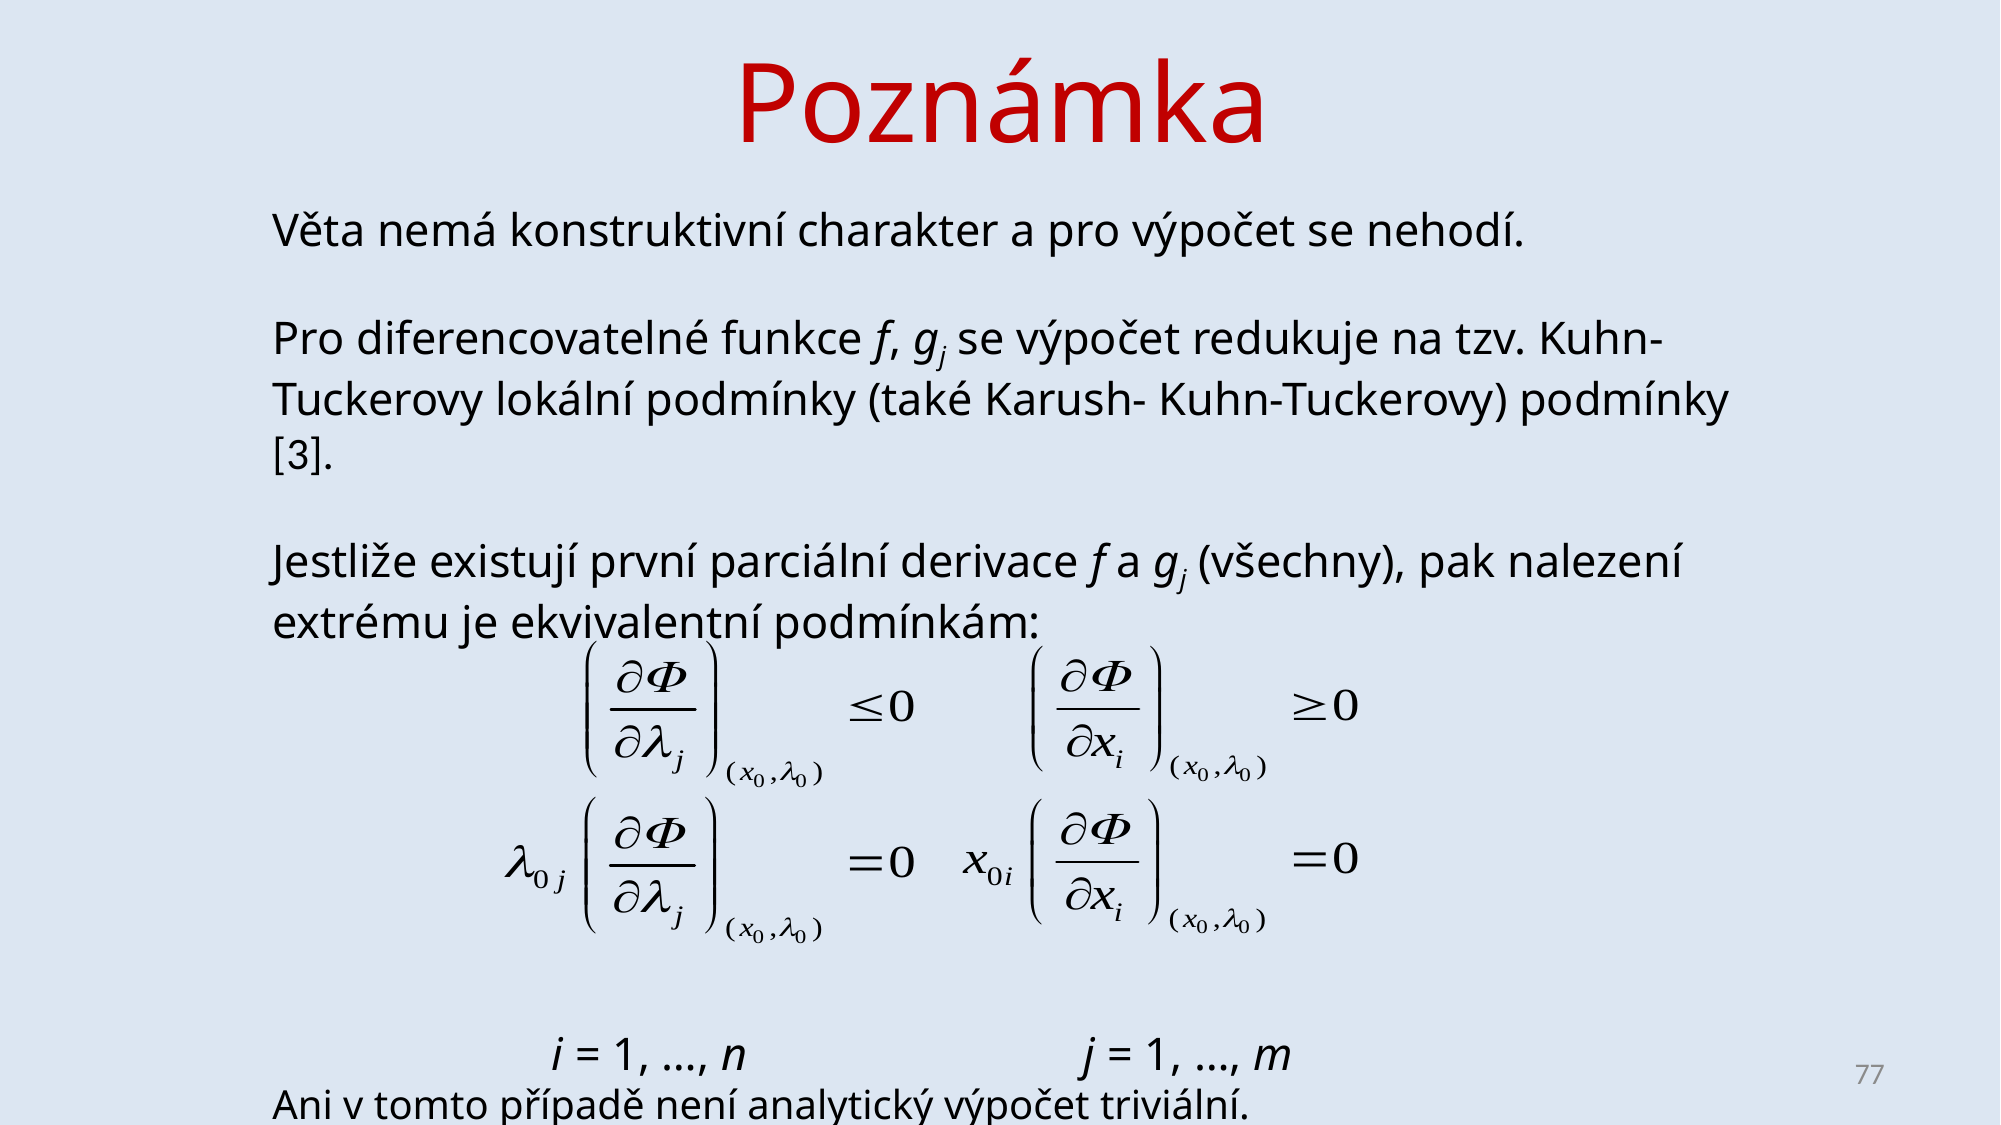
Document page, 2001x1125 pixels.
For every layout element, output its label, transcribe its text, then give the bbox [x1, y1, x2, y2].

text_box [952, 789, 1370, 943]
title Poznámka [192, 4, 1812, 193]
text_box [574, 633, 924, 788]
slide_number 77 [1775, 1042, 1900, 1103]
text_box Věta nemá konstruktivní charakter a pro výpočet se nehodí. Pro diferencovatelné funkce f, gj se výpočet redukuje na tzv. Kuhn-Tuckerovy lokální podmínky (také Karush- Kuhn-Tuckerovy) podmínky [3]. Jestliže existují první parciální derivace f a gj (všechny), pak nalezení extrému je ekvivalentní podmínkám: i = 1, …, n j = 1, …, m Ani v tomto případě není analytický výpočet triviální. [257, 193, 1775, 1125]
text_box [496, 789, 924, 954]
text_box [1020, 636, 1370, 788]
